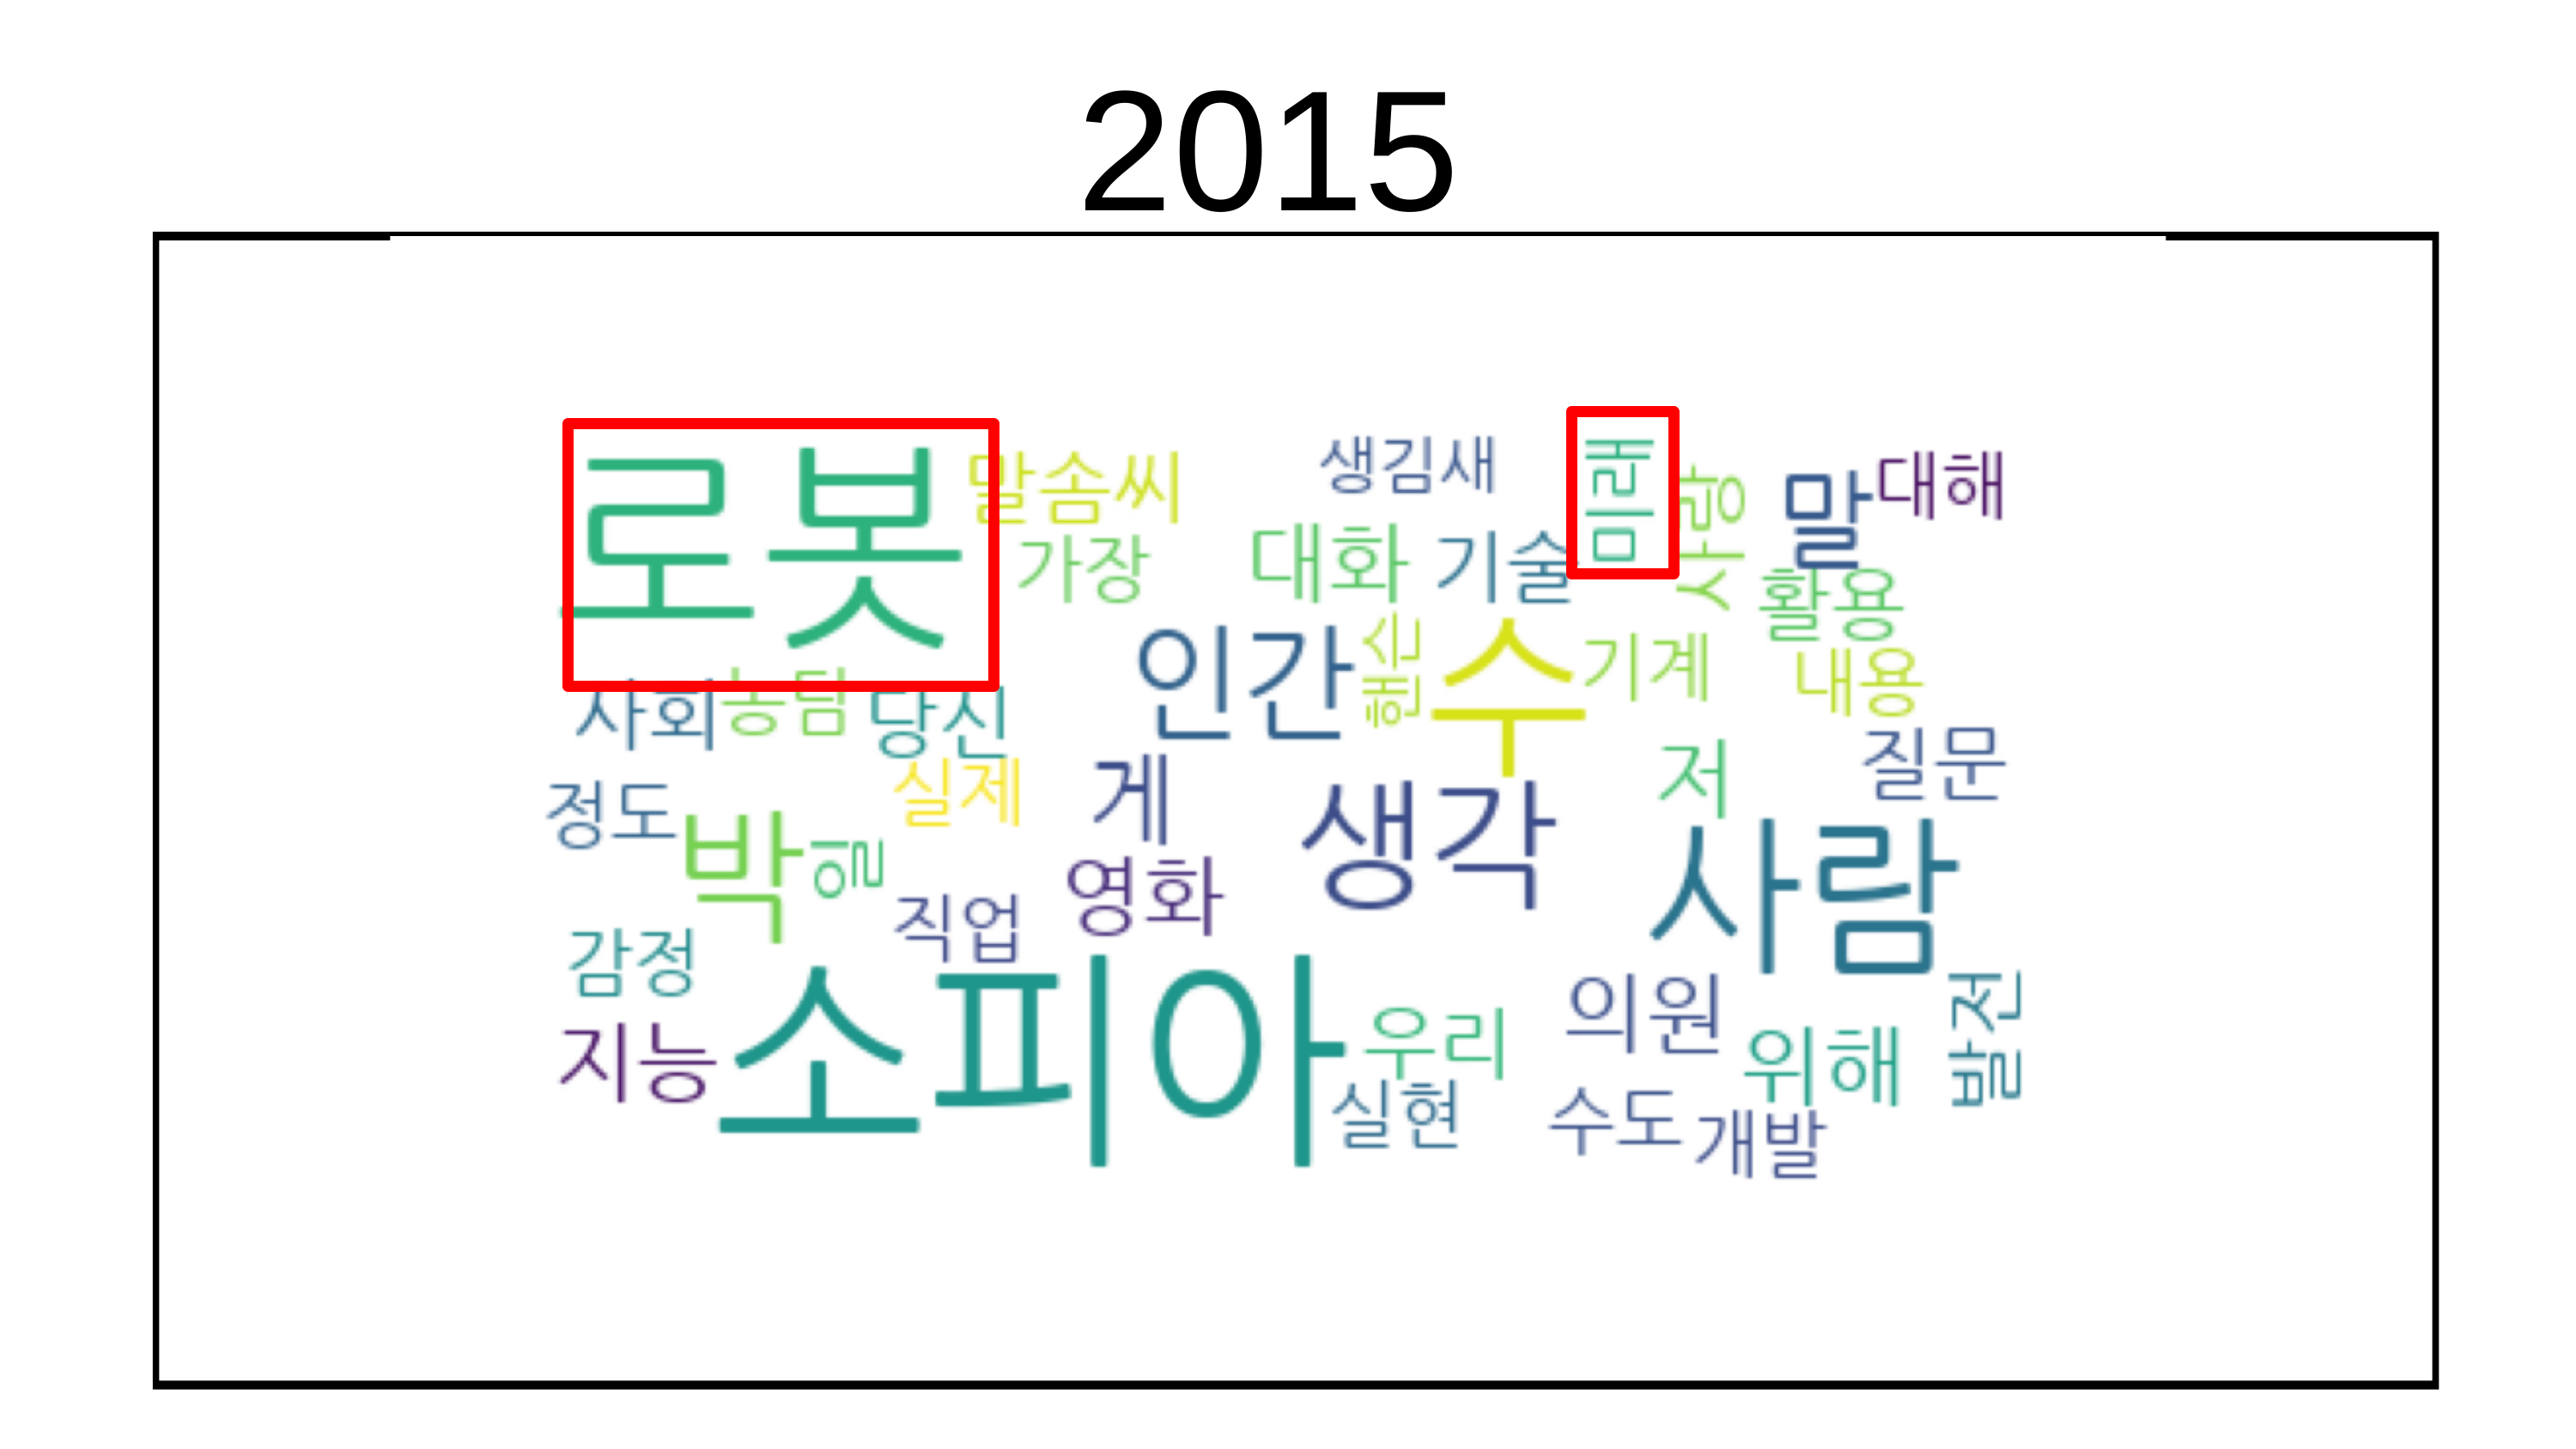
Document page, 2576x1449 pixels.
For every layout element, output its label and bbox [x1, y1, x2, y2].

picture [390, 235, 2166, 1354]
text_box [152, 231, 2439, 1390]
text_box [355, 106, 2221, 229]
